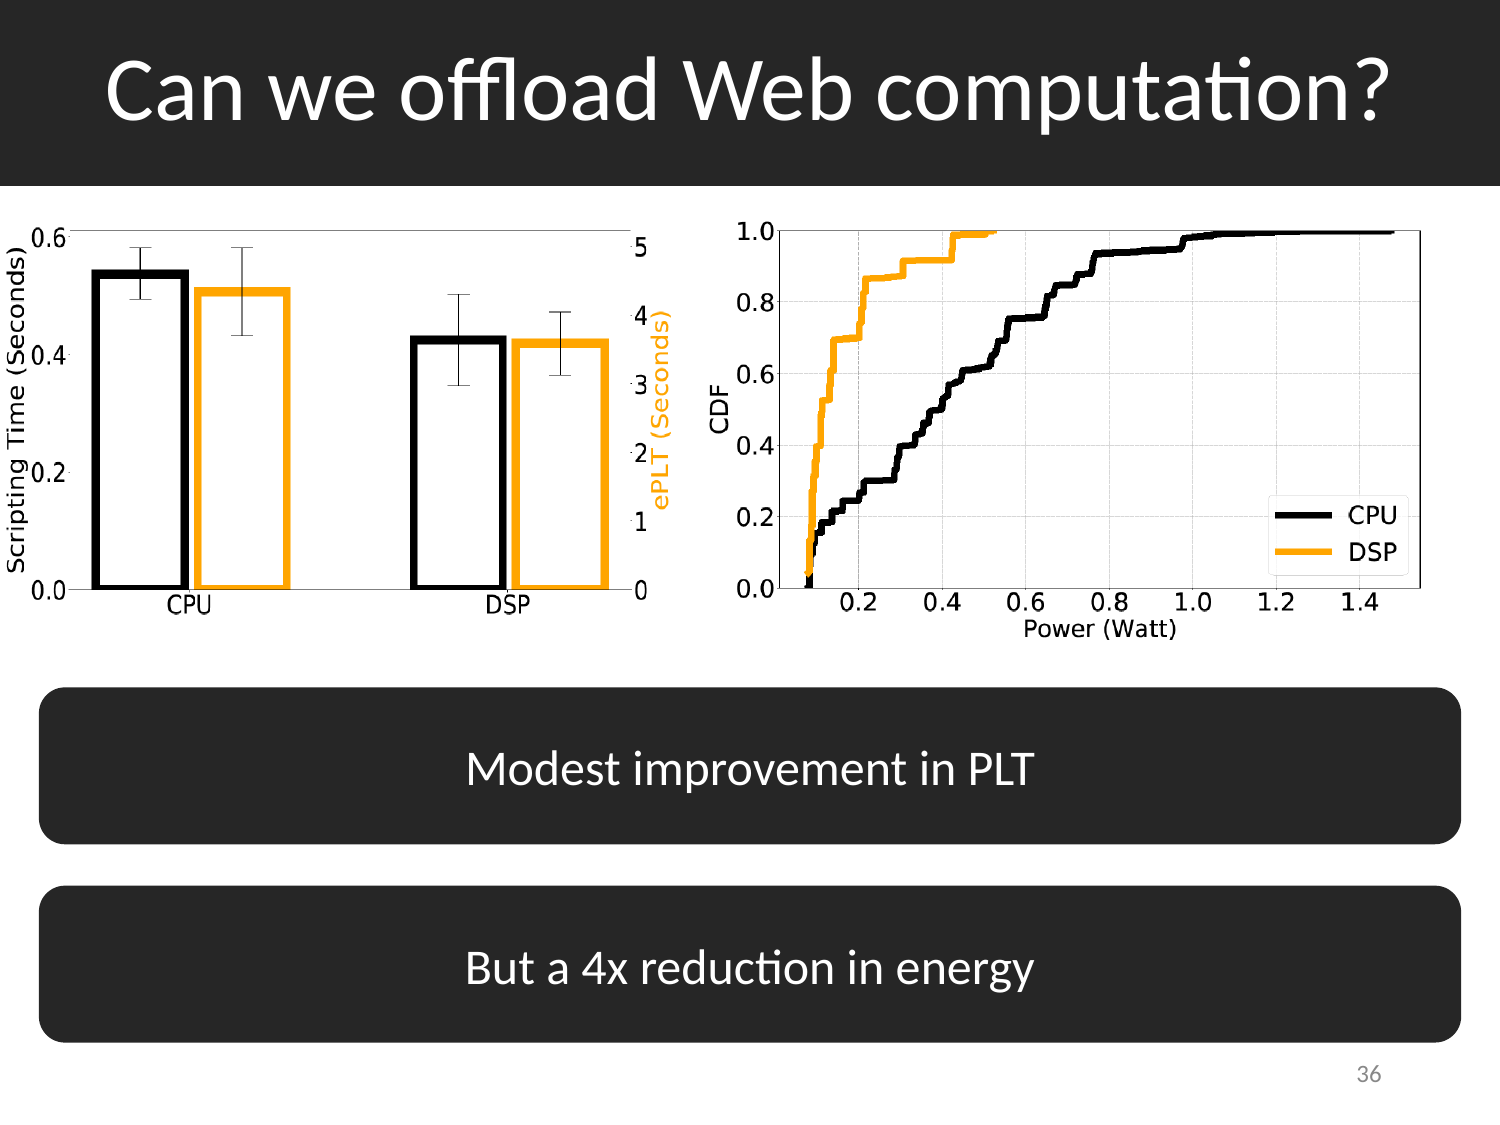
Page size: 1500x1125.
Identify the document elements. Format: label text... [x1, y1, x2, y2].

slide_number ‹#› [1059, 1043, 1397, 1103]
text_box But a 4x reduction in energy [38, 885, 1462, 1043]
title Can we offload Web computation? [0, 0, 1500, 186]
picture [0, 208, 1500, 656]
text_box Modest improvement in PLT [38, 687, 1462, 845]
